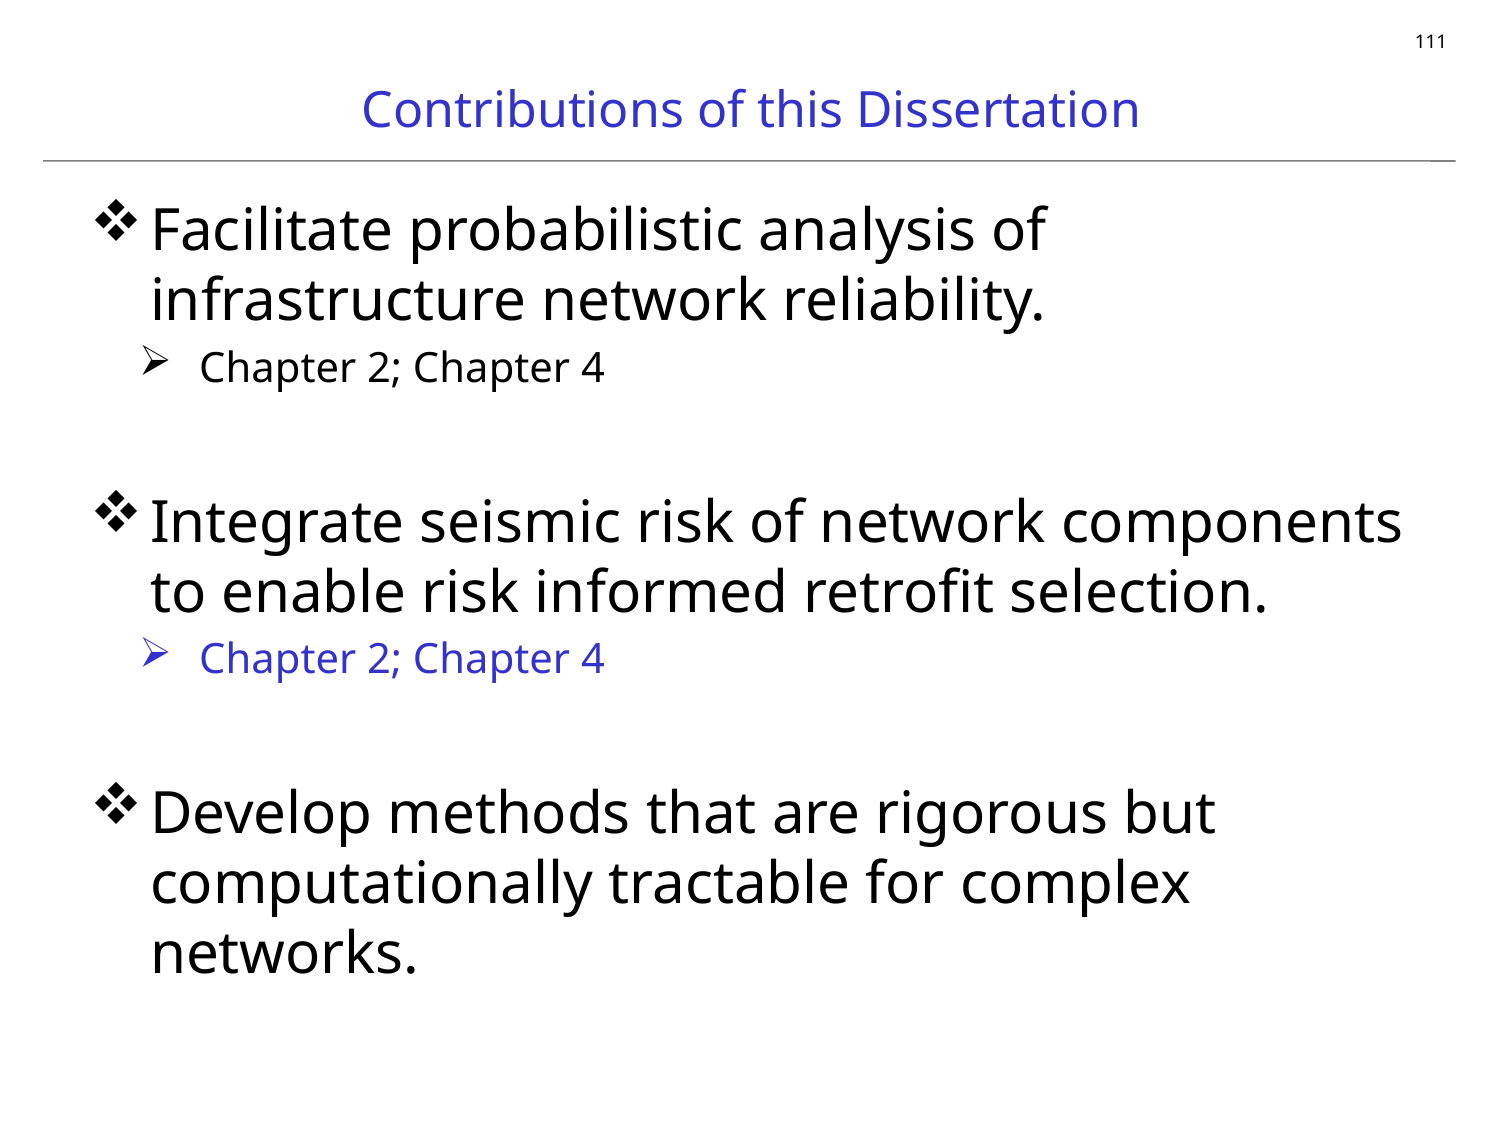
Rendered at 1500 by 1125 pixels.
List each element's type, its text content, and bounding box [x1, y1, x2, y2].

list Facilitate probabilistic analysis of infrastructure network reliability. Chapter 2; Chapter 4 Integrate seismic risk of network components to enable risk informed retrofit selection. Chapter 2; Chapter 4 Develop methods that are rigorous but computationally tractable for complex networks. [74, 184, 1426, 1071]
title Contributions of this Dissertation [76, 66, 1428, 150]
